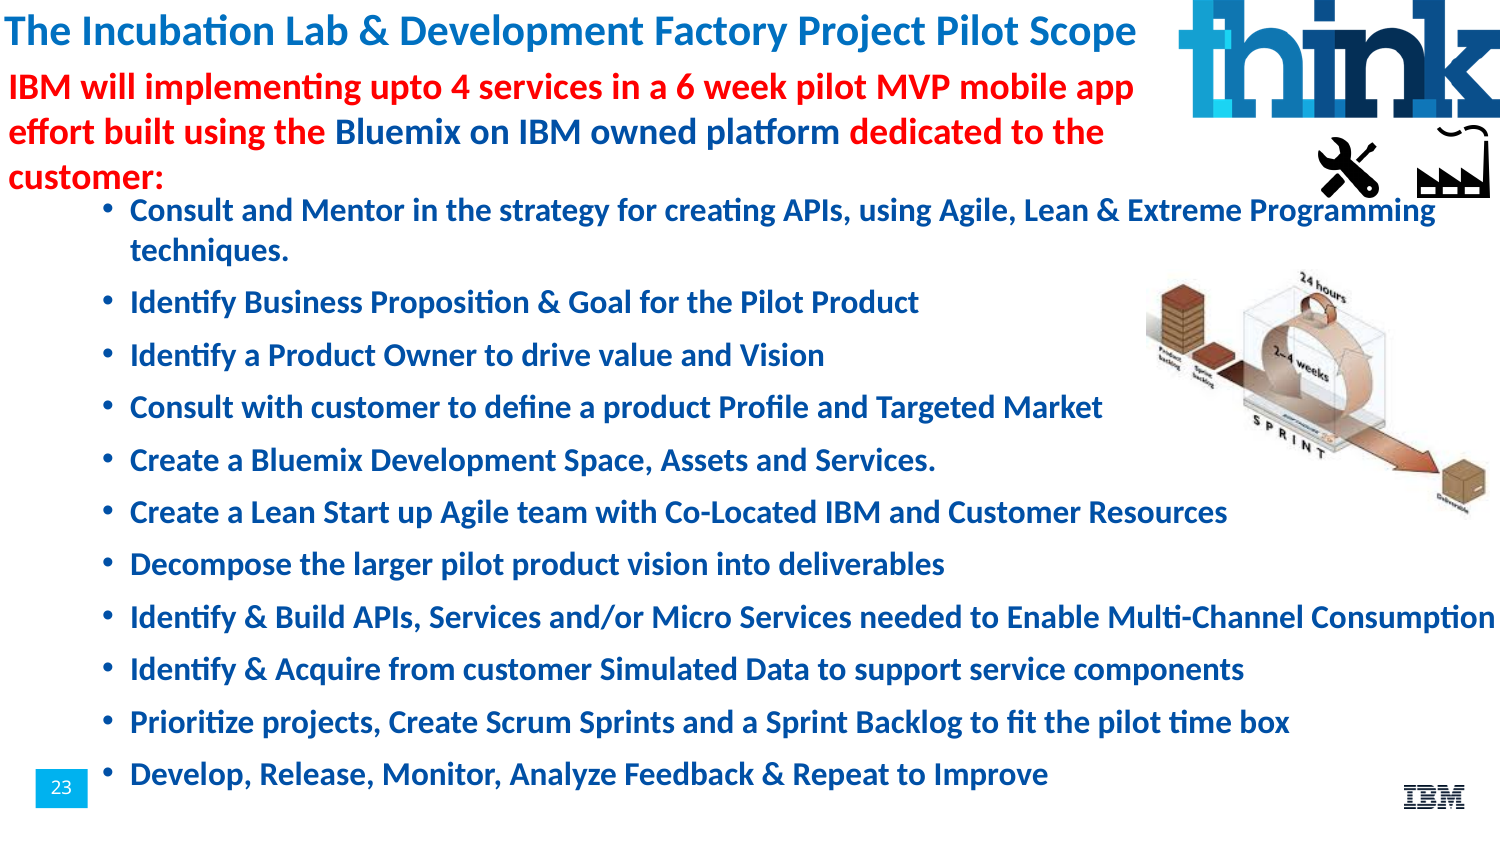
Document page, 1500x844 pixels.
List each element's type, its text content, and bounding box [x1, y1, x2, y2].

picture [1146, 269, 1490, 521]
picture [1318, 137, 1379, 198]
text_box The Incubation Lab & Development Factory Project Pilot Scope [0, 2, 1210, 109]
picture [1404, 785, 1466, 809]
picture [1178, 0, 1500, 118]
picture [1416, 125, 1490, 198]
text_box Consult and Mentor in the strategy for creating APIs, using Agile, Lean & Extreme Programming techniques. Identify Business Proposition & Goal for the Pilot Product Identify a Product Owner to drive value and Vision Consult with customer to define a product Profile and Targeted Market Create a Bluemix Development Space, Assets and Services. Create a Lean Start up Agile team with Co-Located IBM and Customer Resources Decompose the larger pilot product vision into deliverables Identify & Build APIs, Services and/or Micro Services needed to Enable Multi-Channel Consumption Identify & Acquire from customer Simulated Data to support service components Prioritize projects, Create Scrum Sprints and a Sprint Backlog to fit the pilot time box Develop, Release, Monitor, Analyze Feedback & Repeat to Improve [93, 183, 1500, 745]
text_box IBM will implementing upto 4 services in a 6 week pilot MVP mobile app effort built using the Bluemix on IBM owned platform dedicated to the customer: [0, 58, 1184, 186]
